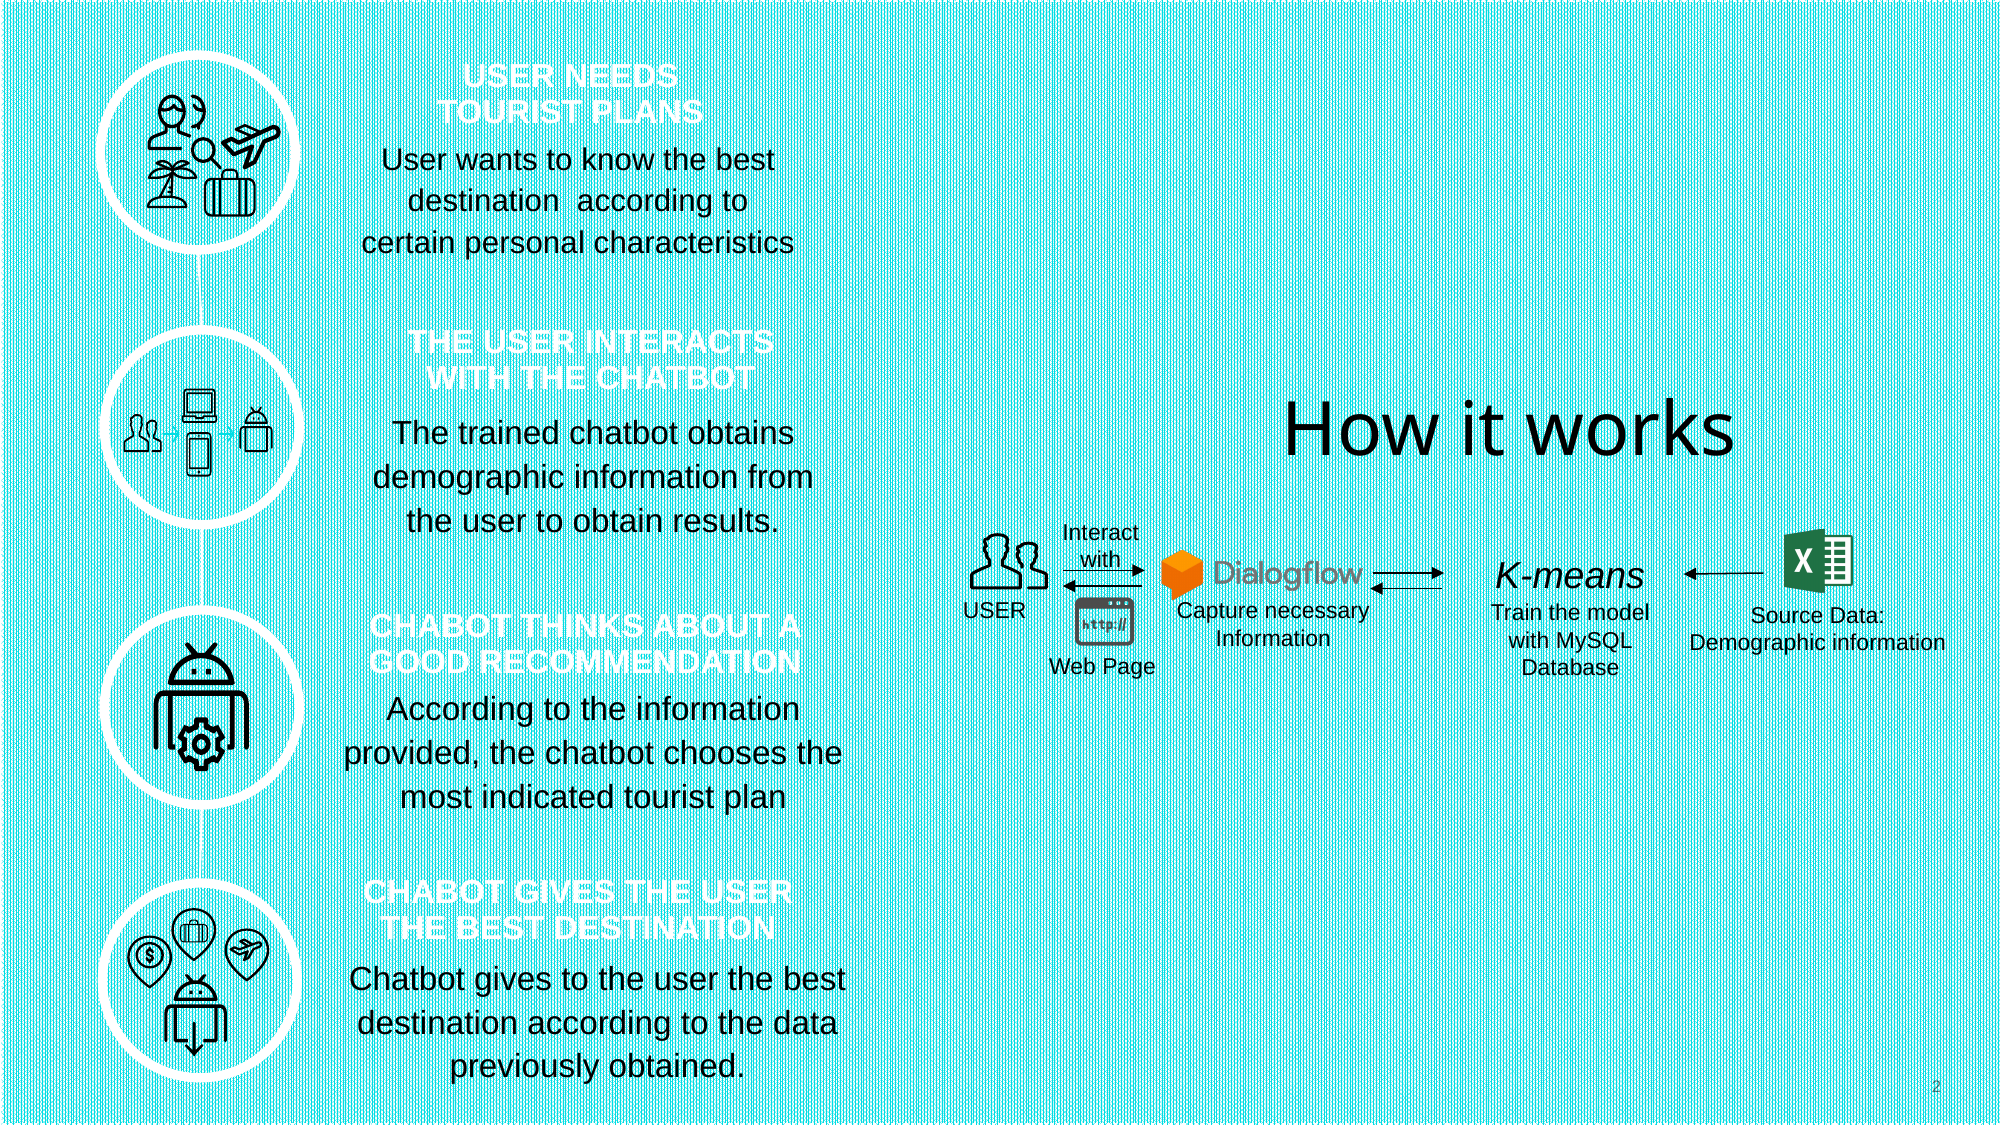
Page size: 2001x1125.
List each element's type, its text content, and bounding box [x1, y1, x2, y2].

text_box [100, 55, 296, 250]
text_box [151, 1065, 249, 1078]
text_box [146, 159, 198, 209]
text_box Interact with [1037, 513, 1165, 580]
picture [1157, 543, 1368, 605]
picture [1783, 529, 1853, 593]
text_box [153, 690, 249, 750]
text_box How it works [1001, 380, 2000, 513]
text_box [221, 123, 281, 169]
text_box [104, 610, 300, 805]
slide_number 2 [1905, 1072, 1942, 1099]
text_box [102, 923, 121, 1038]
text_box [969, 532, 1048, 590]
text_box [197, 249, 202, 331]
text_box According to the information provided, the chatbot chooses the most indicated tourist plan [342, 683, 845, 811]
text_box [104, 330, 300, 525]
text_box Web Page [1033, 643, 1172, 687]
footer Copyright © 2018 Accenture. All rights reserved. [1212, 1072, 1892, 1099]
text_box Source Data: Demographic information [1673, 592, 1962, 663]
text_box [123, 388, 273, 477]
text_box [126, 907, 270, 1057]
text_box Chabot gives the user the best destination [361, 874, 795, 952]
text_box [274, 917, 298, 1044]
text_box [203, 168, 256, 217]
text_box [167, 642, 235, 686]
text_box User needs Tourist plans [401, 59, 740, 135]
text_box Chabot thinks about a good recommendation [356, 608, 815, 683]
text_box the user interacts with the chatbot [399, 324, 783, 407]
picture [1073, 592, 1136, 651]
text_box The trained chatbot obtains demographic information from the user to obtain results. [370, 407, 817, 534]
text_box User wants to know the best destination according to certain personal characteristics [357, 135, 799, 264]
text_box Chatbot gives to the user the best destination according to the data previously obtained. [314, 952, 882, 1081]
text_box [1, 0, 2000, 1125]
text_box [177, 717, 226, 772]
text_box [136, 883, 263, 906]
text_box K-means [1480, 544, 1690, 604]
text_box Capture necessary Information [1157, 596, 1389, 659]
text_box Train the model with MySQL Database [1454, 590, 1686, 688]
text_box USER [948, 588, 1068, 631]
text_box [147, 94, 223, 167]
